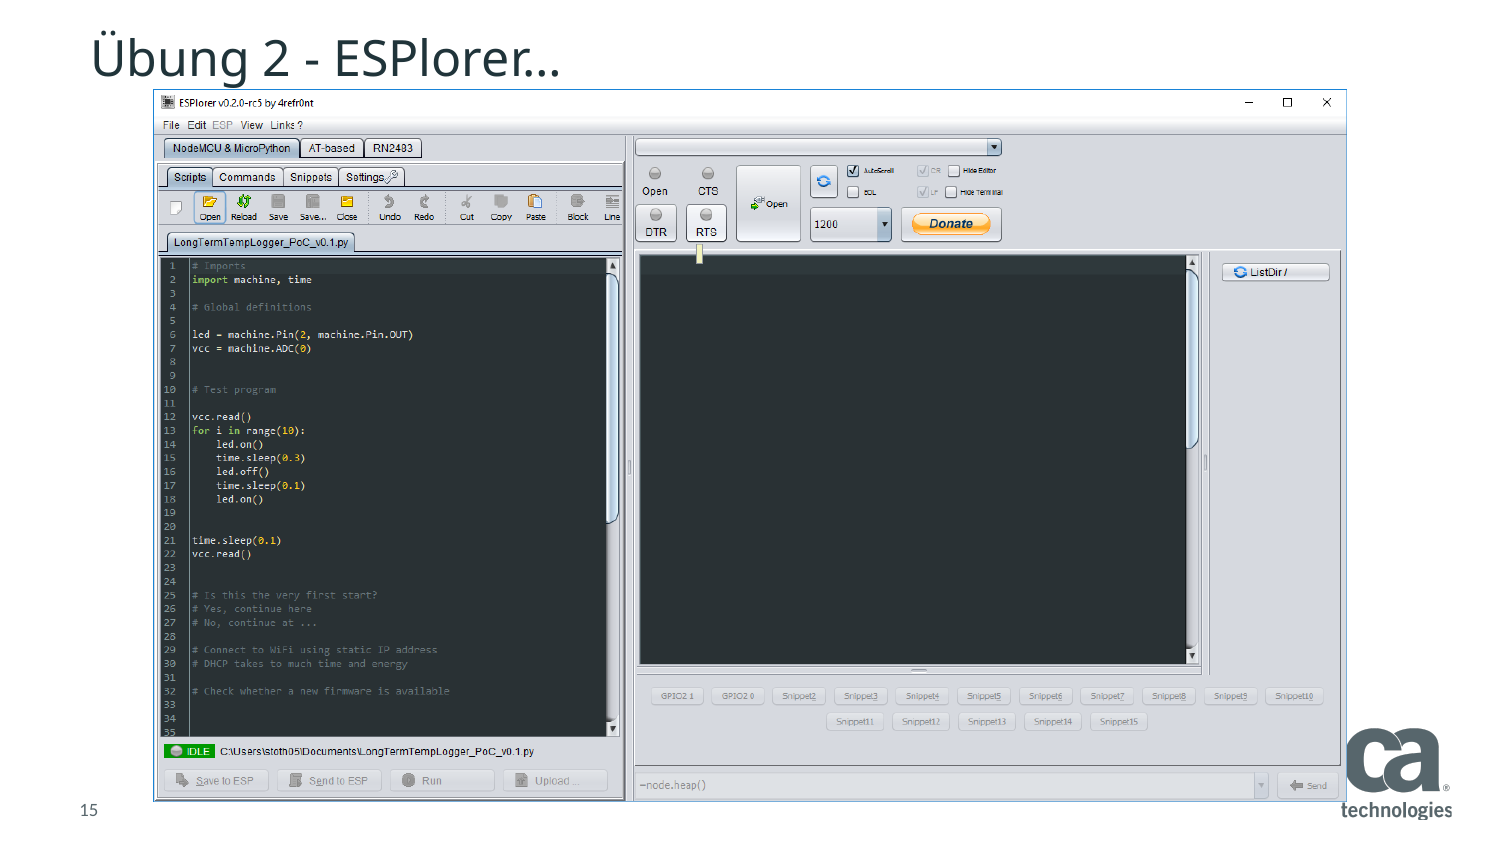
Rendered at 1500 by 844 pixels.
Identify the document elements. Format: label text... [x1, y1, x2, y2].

picture [152, 89, 1348, 803]
title Übung 2 - ESPlorer… [75, 25, 1425, 96]
